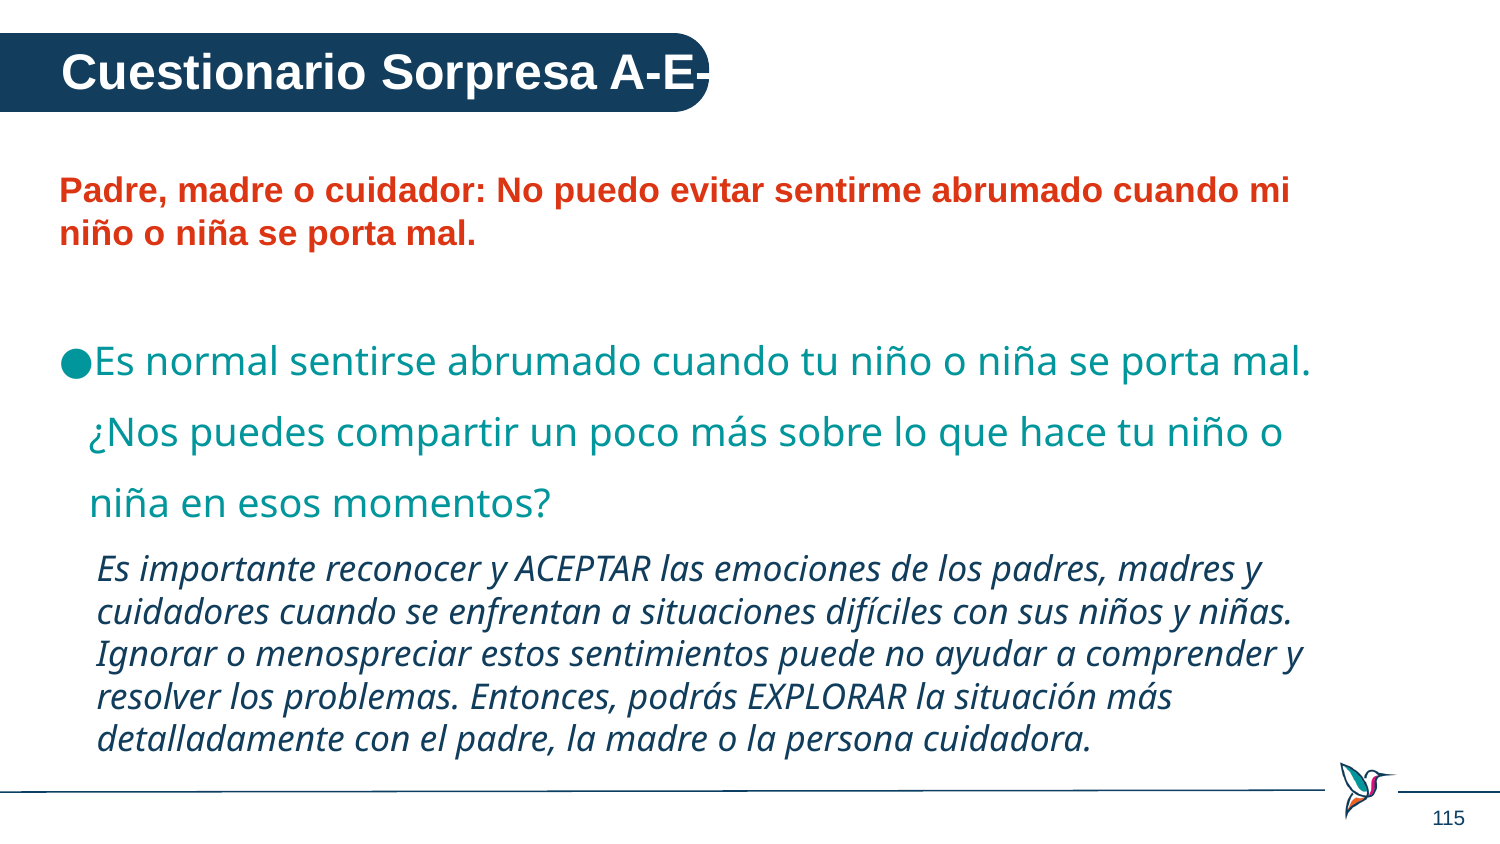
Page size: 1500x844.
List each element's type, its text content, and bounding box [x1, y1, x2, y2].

text_box Padre, madre o cuidador: No puedo evitar sentirme abrumado cuando mi niño o niña se porta mal. Es normal sentirse abrumado cuando tu niño o niña se porta mal. ¿Nos puedes compartir un poco más sobre lo que hace tu niño o niña en esos momentos? Es importante reconocer y ACEPTAR las emociones de los padres, madres y cuidadores cuando se enfrentan a situaciones difíciles con sus niños y niñas. Ignorar o menospreciar estos sentimientos puede no ayudar a comprender y resolver los problemas. Entonces, podrás EXPLORAR la situación más detalladamente con el padre, la madre o la persona cuidadora. [44, 159, 1351, 767]
text_box [0, 33, 691, 112]
picture [1338, 759, 1398, 823]
text_box Cuestionario Sorpresa A-E-C-P [46, 32, 1135, 108]
